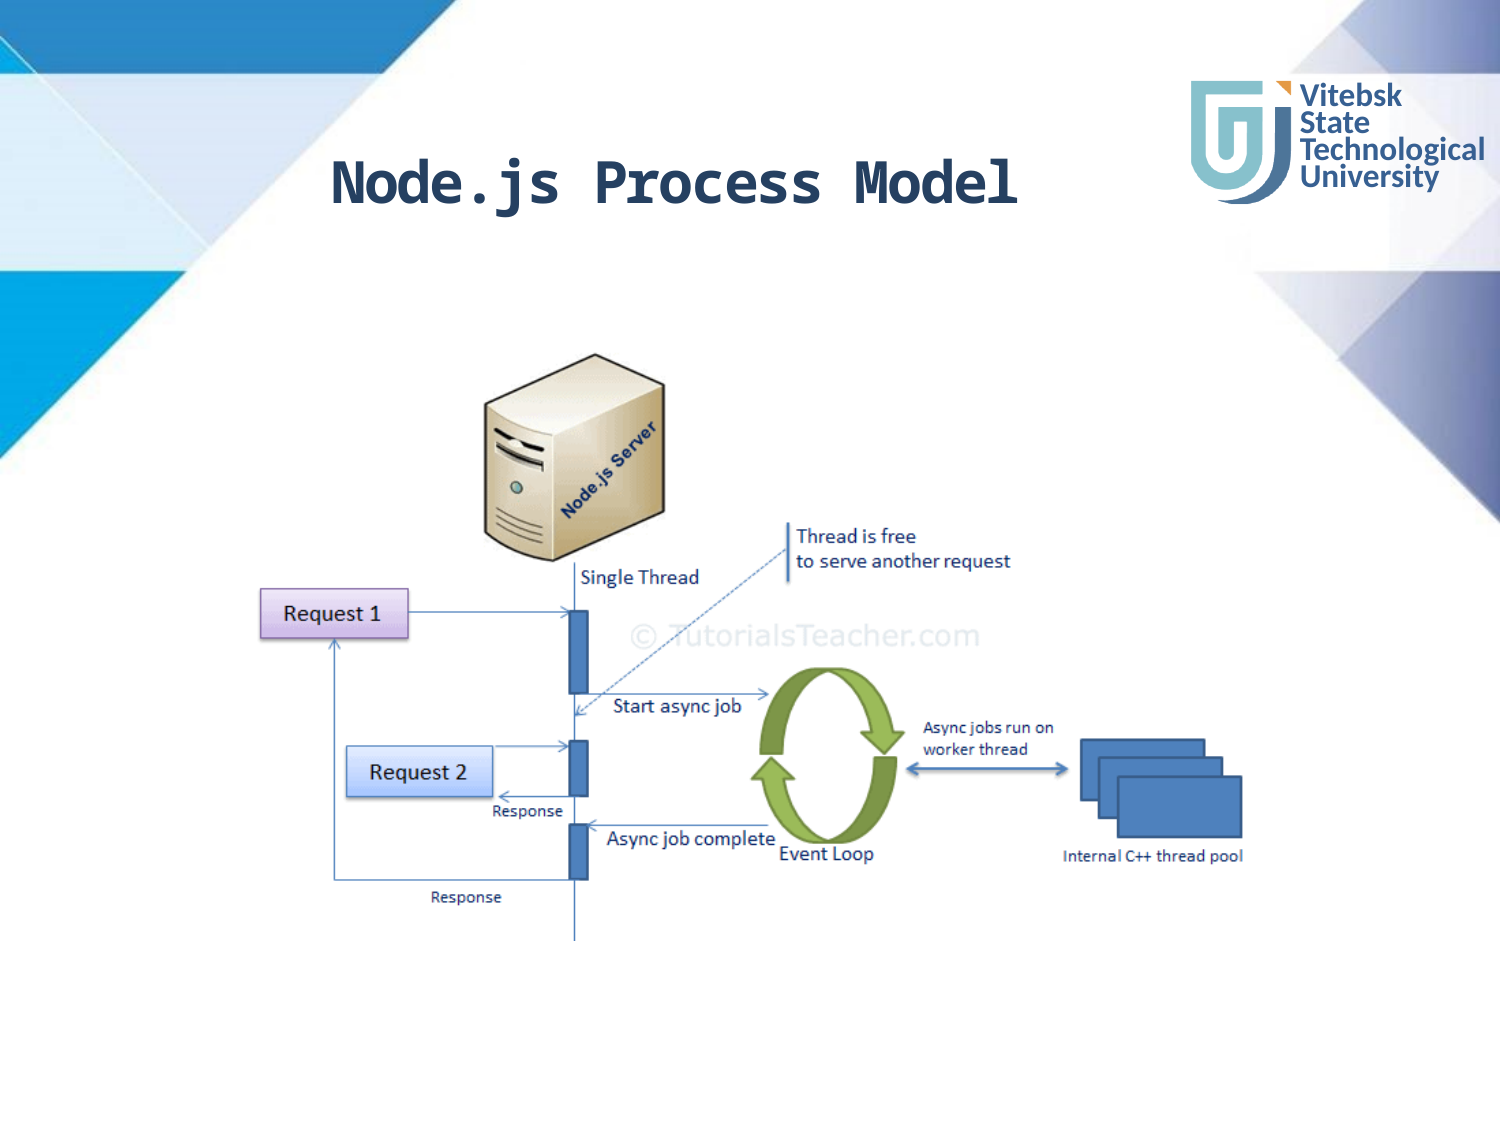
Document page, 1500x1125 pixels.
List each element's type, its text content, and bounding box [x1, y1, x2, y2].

title Node.js Process Model [316, 105, 1176, 256]
picture [0, 0, 1500, 1125]
